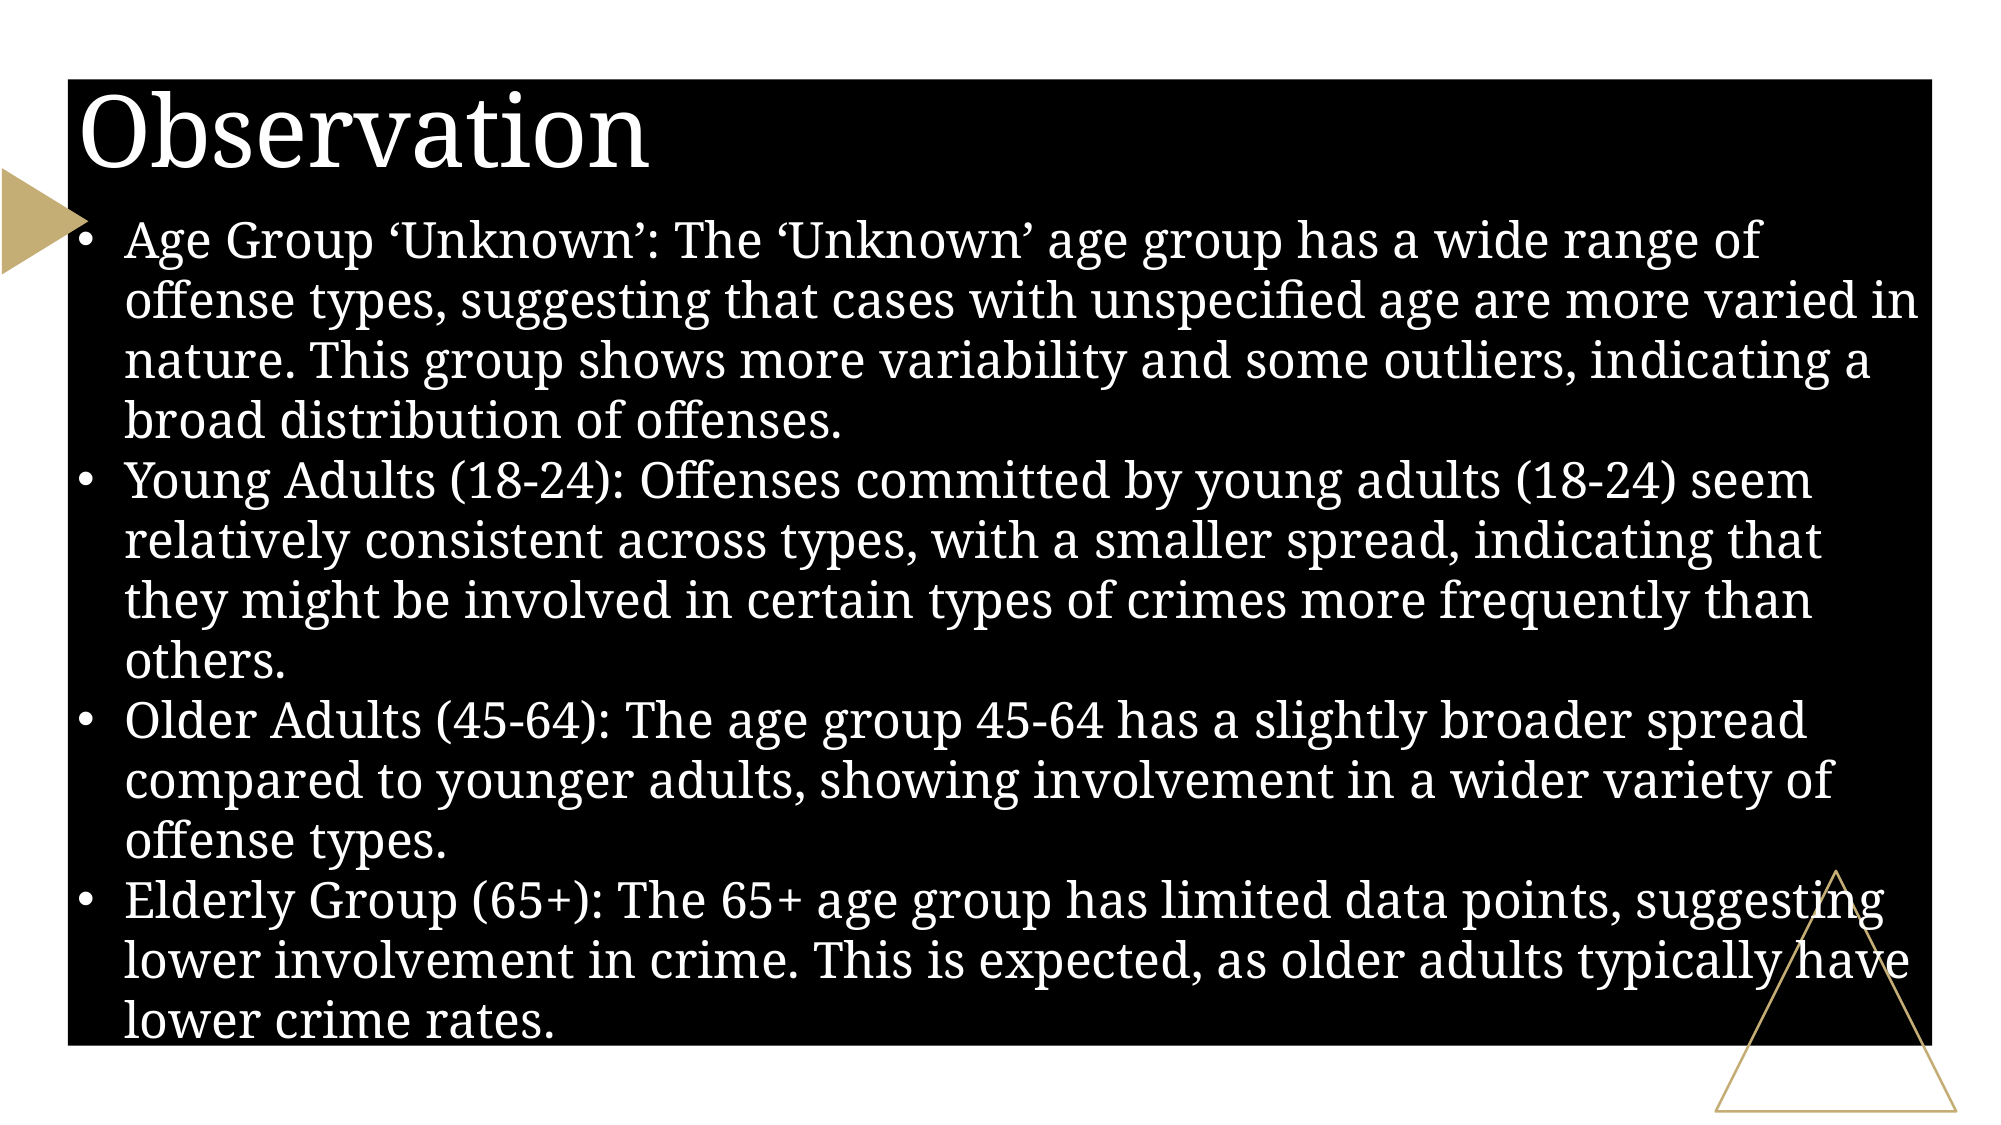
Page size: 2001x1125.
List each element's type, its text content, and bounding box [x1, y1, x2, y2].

text_box Age Group ‘Unknown’: The ‘Unknown’ age group has a wide range of offense types, suggesting that cases with unspecified age are more varied in nature. This group shows more variability and some outliers, indicating a broad distribution of offenses. Young Adults (18-24): Offenses committed by young adults (18-24) seem relatively consistent across types, with a smaller spread, indicating that they might be involved in certain types of crimes more frequently than others. Older Adults (45-64): The age group 45-64 has a slightly broader spread compared to younger adults, showing involvement in a wider variety of offense types. Elderly Group (65+): The 65+ age group has limited data points, suggesting lower involvement in crime. This is expected, as older adults typically have lower crime rates. Outliers by Age Group: Outliers appear across multiple age groups, especially within the ‘Unknown’ category. They represent specific offense types that are less common for the respective age groups. There are notable outliers in offenses like “Petit Larceny” and “Assault,” which may indicate that these offenses occur unexpectedly. [62, 201, 1944, 1125]
title Observation [62, 60, 1778, 201]
